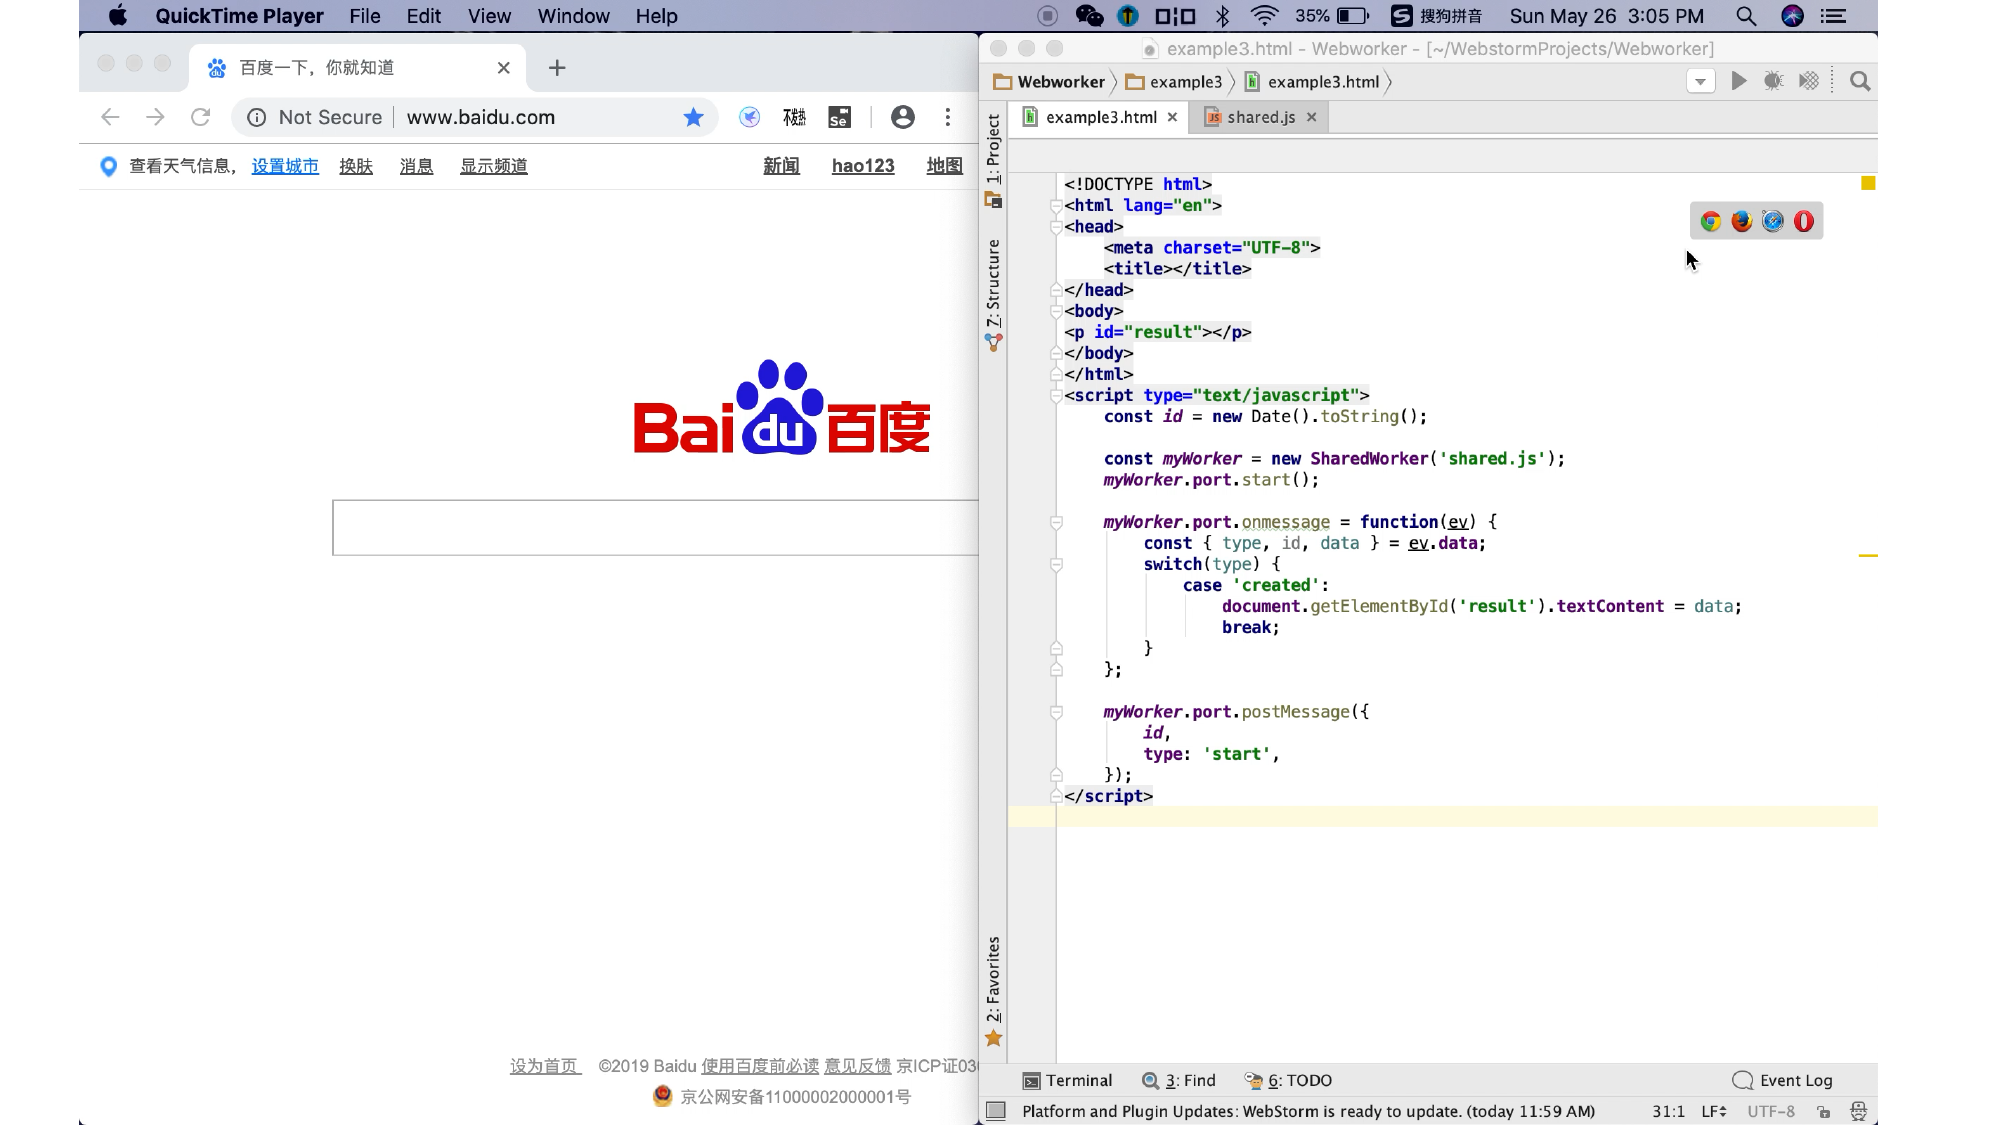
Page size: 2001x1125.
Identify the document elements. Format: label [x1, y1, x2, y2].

text_box [78, 0, 1879, 1125]
